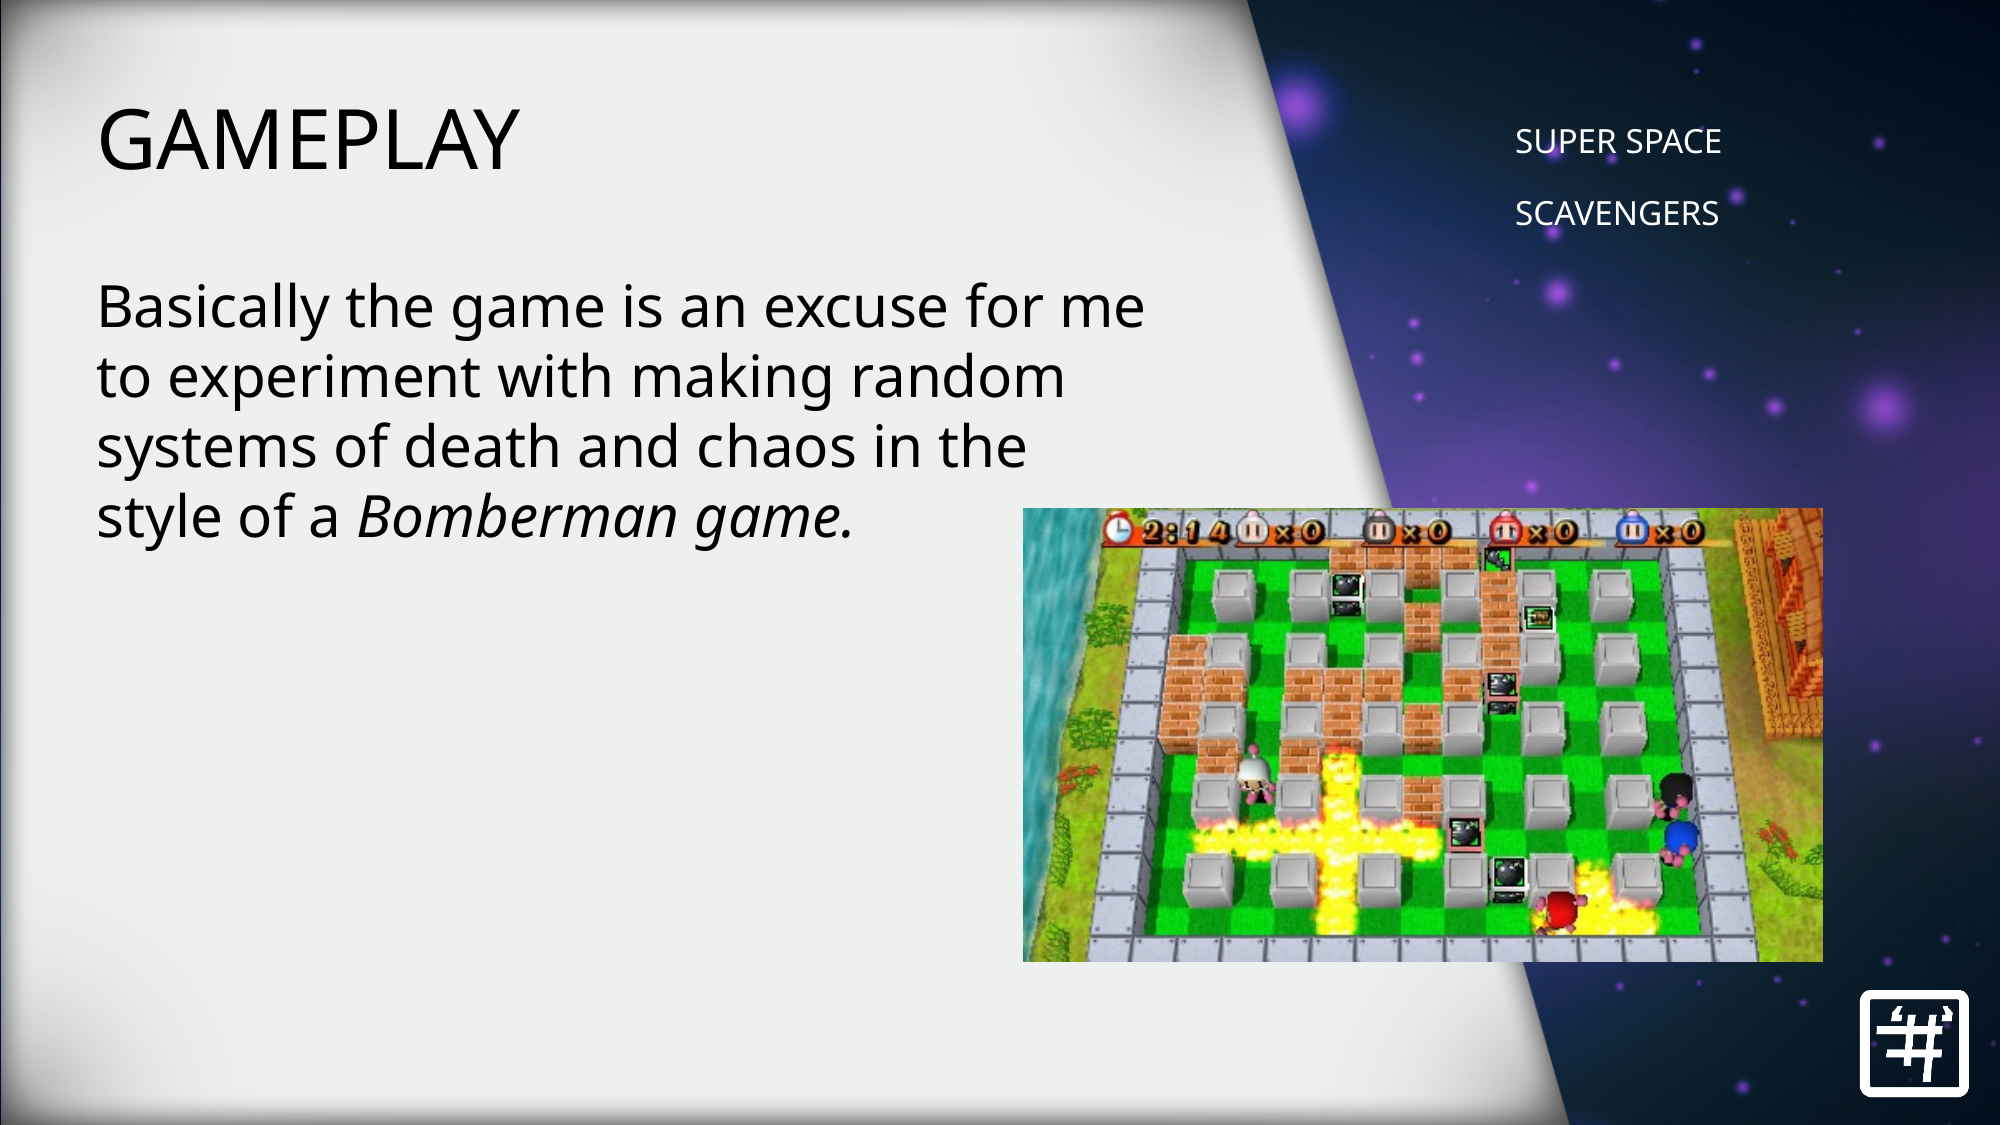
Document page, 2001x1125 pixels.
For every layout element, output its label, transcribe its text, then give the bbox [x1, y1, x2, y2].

list GAMEPLAY [81, 90, 1190, 215]
list Basically the game is an excuse for me to experiment with making random systems of death and chaos in the style of a Bomberman game. [81, 261, 1769, 1029]
picture [0, 0, 2000, 1125]
